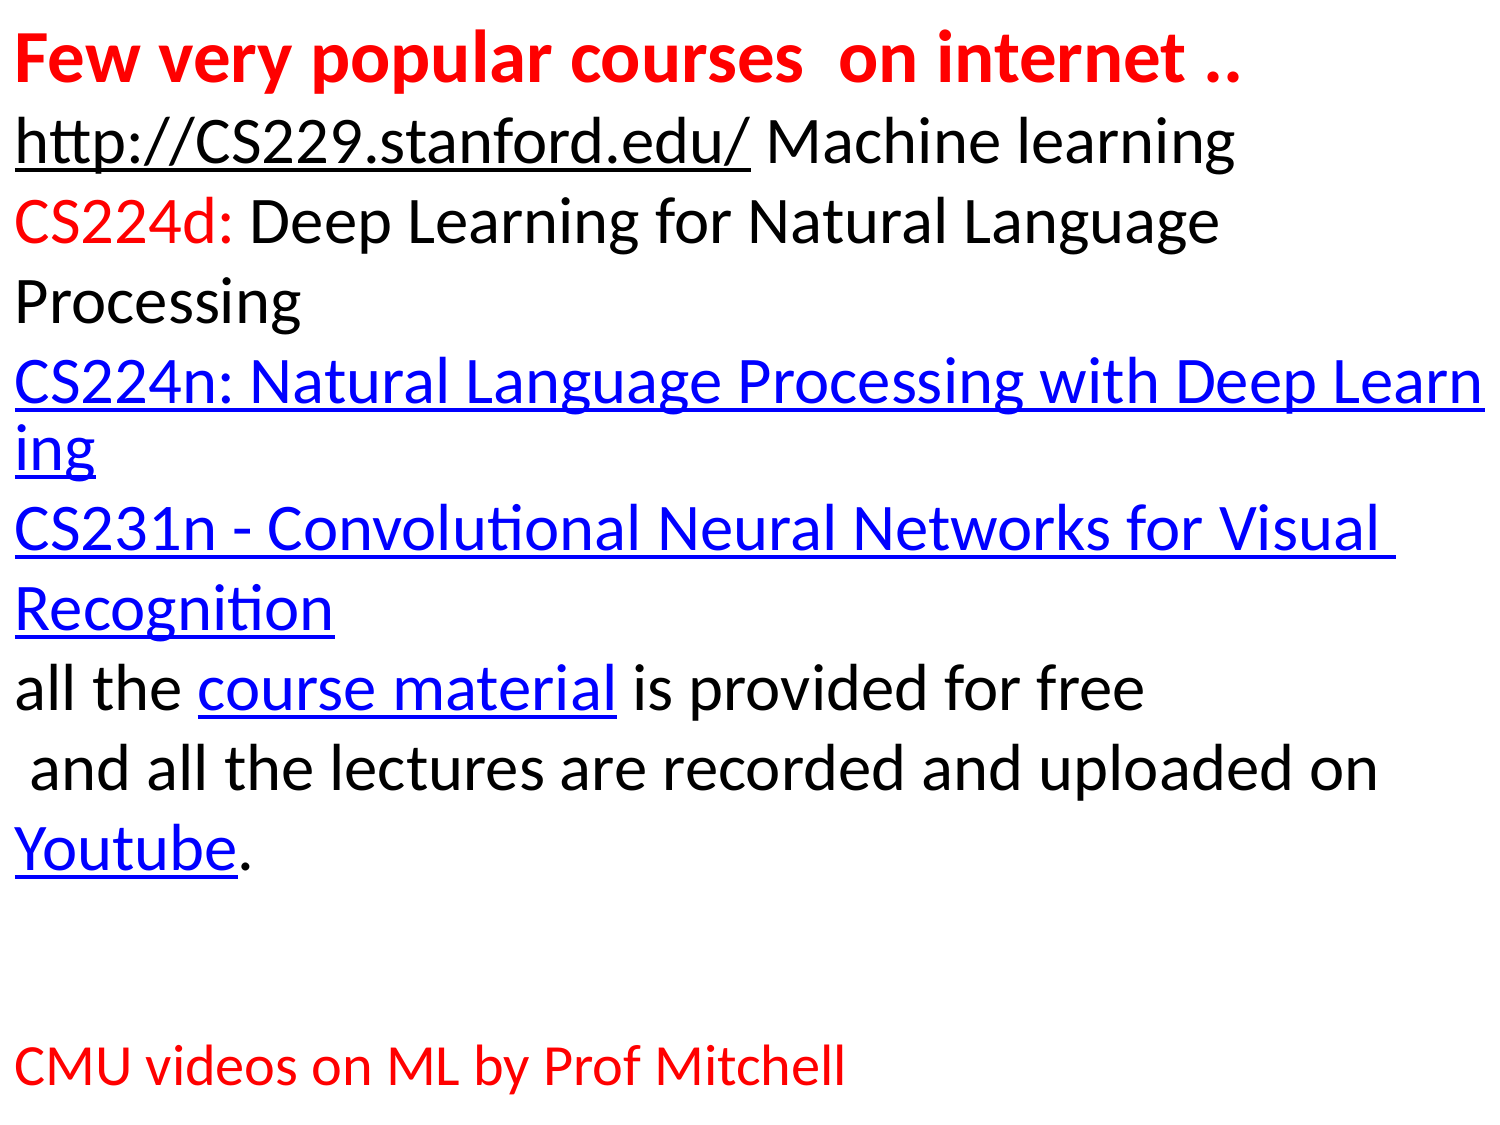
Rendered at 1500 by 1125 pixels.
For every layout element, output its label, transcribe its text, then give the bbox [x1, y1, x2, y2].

text_box Few very popular courses on internet .. http://CS229.stanford.edu/ Machine learning CS224d: Deep Learning for Natural Language Processing CS224n: Natural Language Processing with Deep Learning CS231n - Convolutional Neural Networks for Visual Recognition all the course material is provided for free and all the lectures are recorded and uploaded on Youtube. [0, 0, 1500, 825]
text_box CMU videos on ML by Prof Mitchell [0, 950, 1500, 1125]
